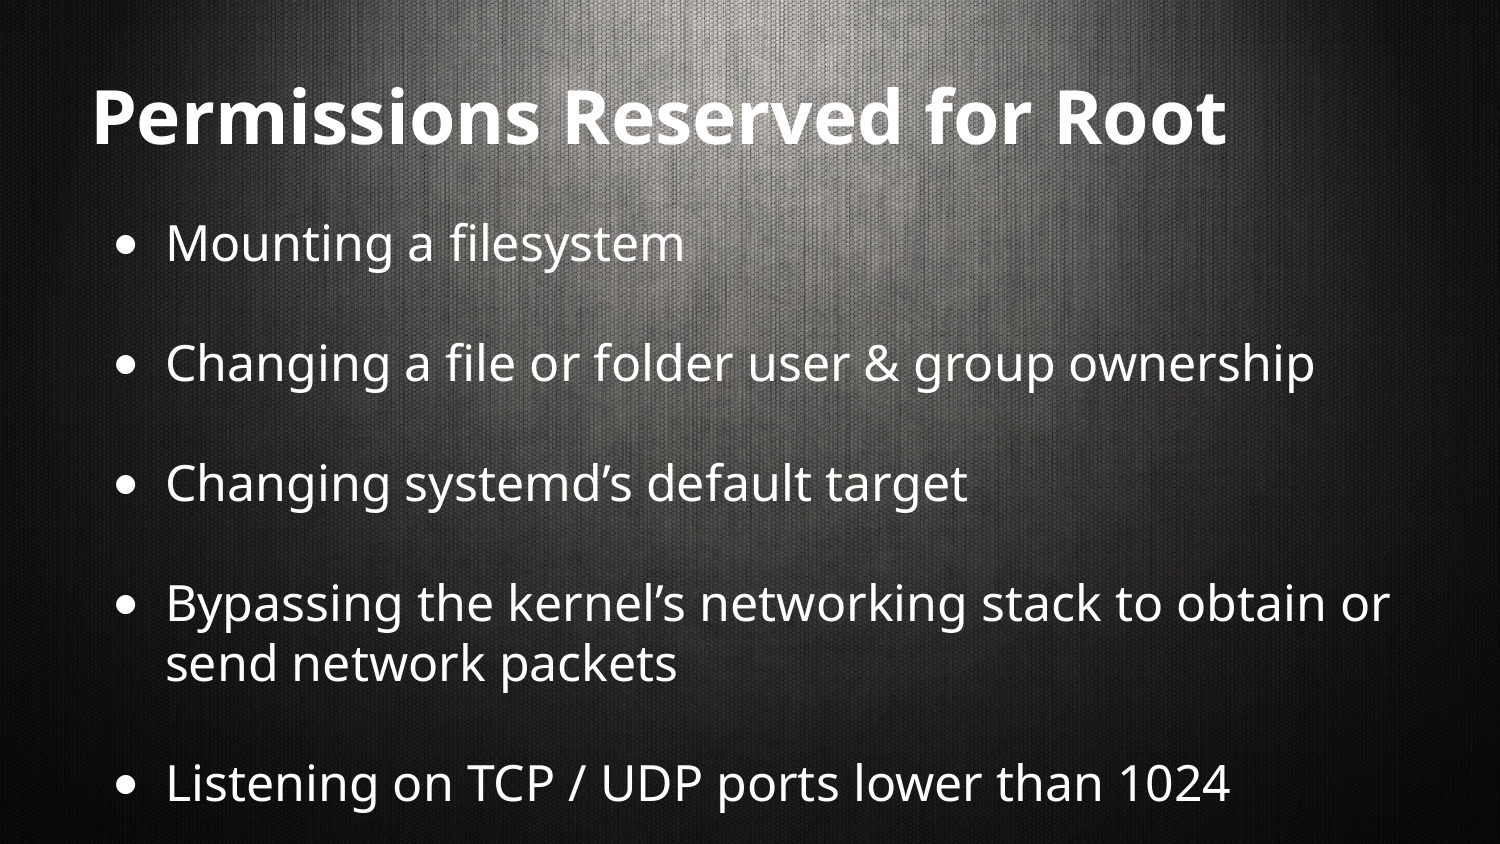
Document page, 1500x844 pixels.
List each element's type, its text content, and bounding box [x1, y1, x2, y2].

list Mounting a filesystem Changing a file or folder user & group ownership Changing systemd’s default target Bypassing the kernel’s networking stack to obtain or send network packets Listening on TCP / UDP ports lower than 1024 [75, 196, 1425, 808]
picture [0, 0, 1500, 844]
title Permissions Reserved for Root [75, 33, 1425, 175]
